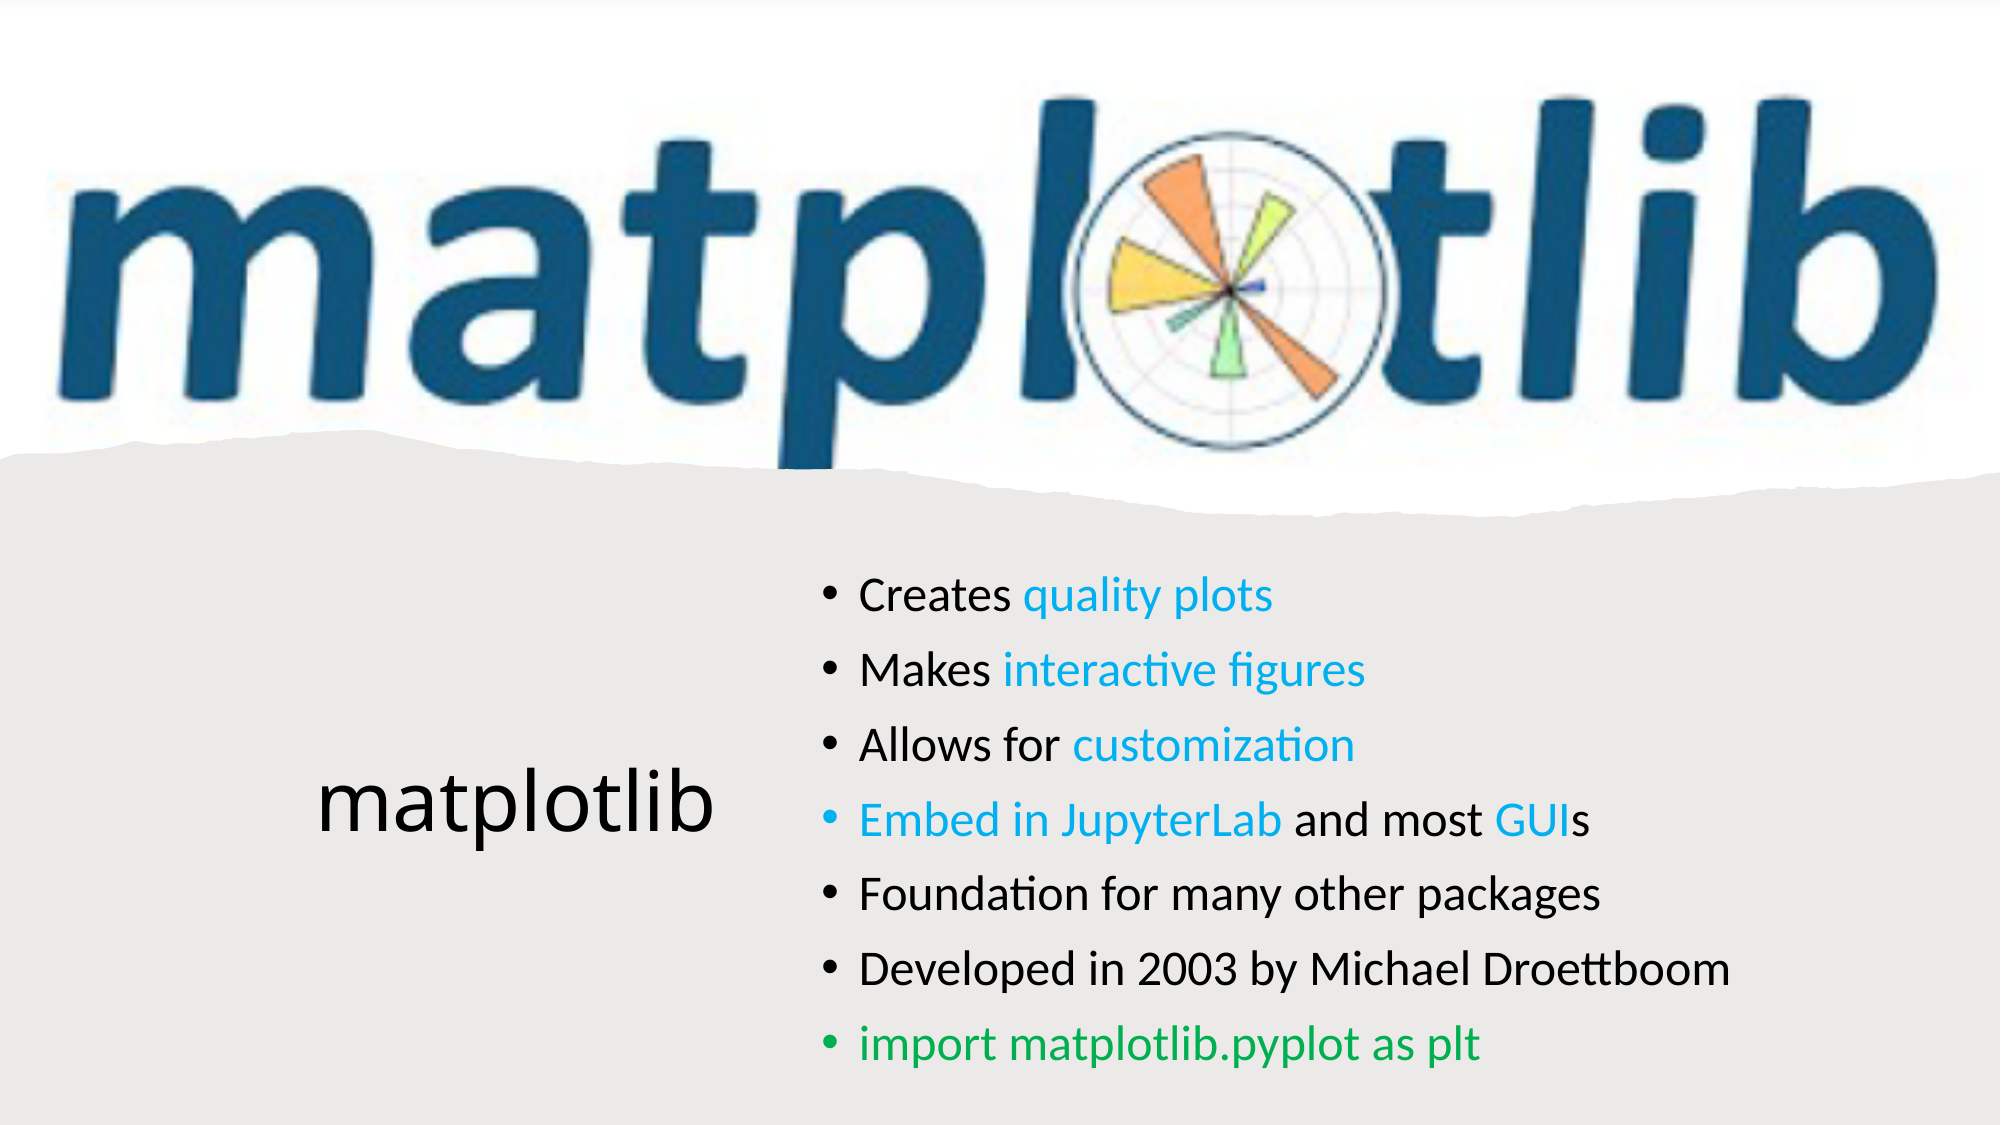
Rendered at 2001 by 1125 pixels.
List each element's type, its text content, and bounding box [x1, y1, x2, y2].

list Creates quality plots Makes interactive figures Allows for customization Embed in JupyterLab and most GUIs Foundation for many other packages Developed in 2003 by Michael Droettboom import matplotlib.pyplot as plt [806, 542, 1881, 1098]
title matplotlib [160, 607, 806, 1002]
text_box [0, 518, 2000, 1125]
picture [0, 0, 2000, 518]
